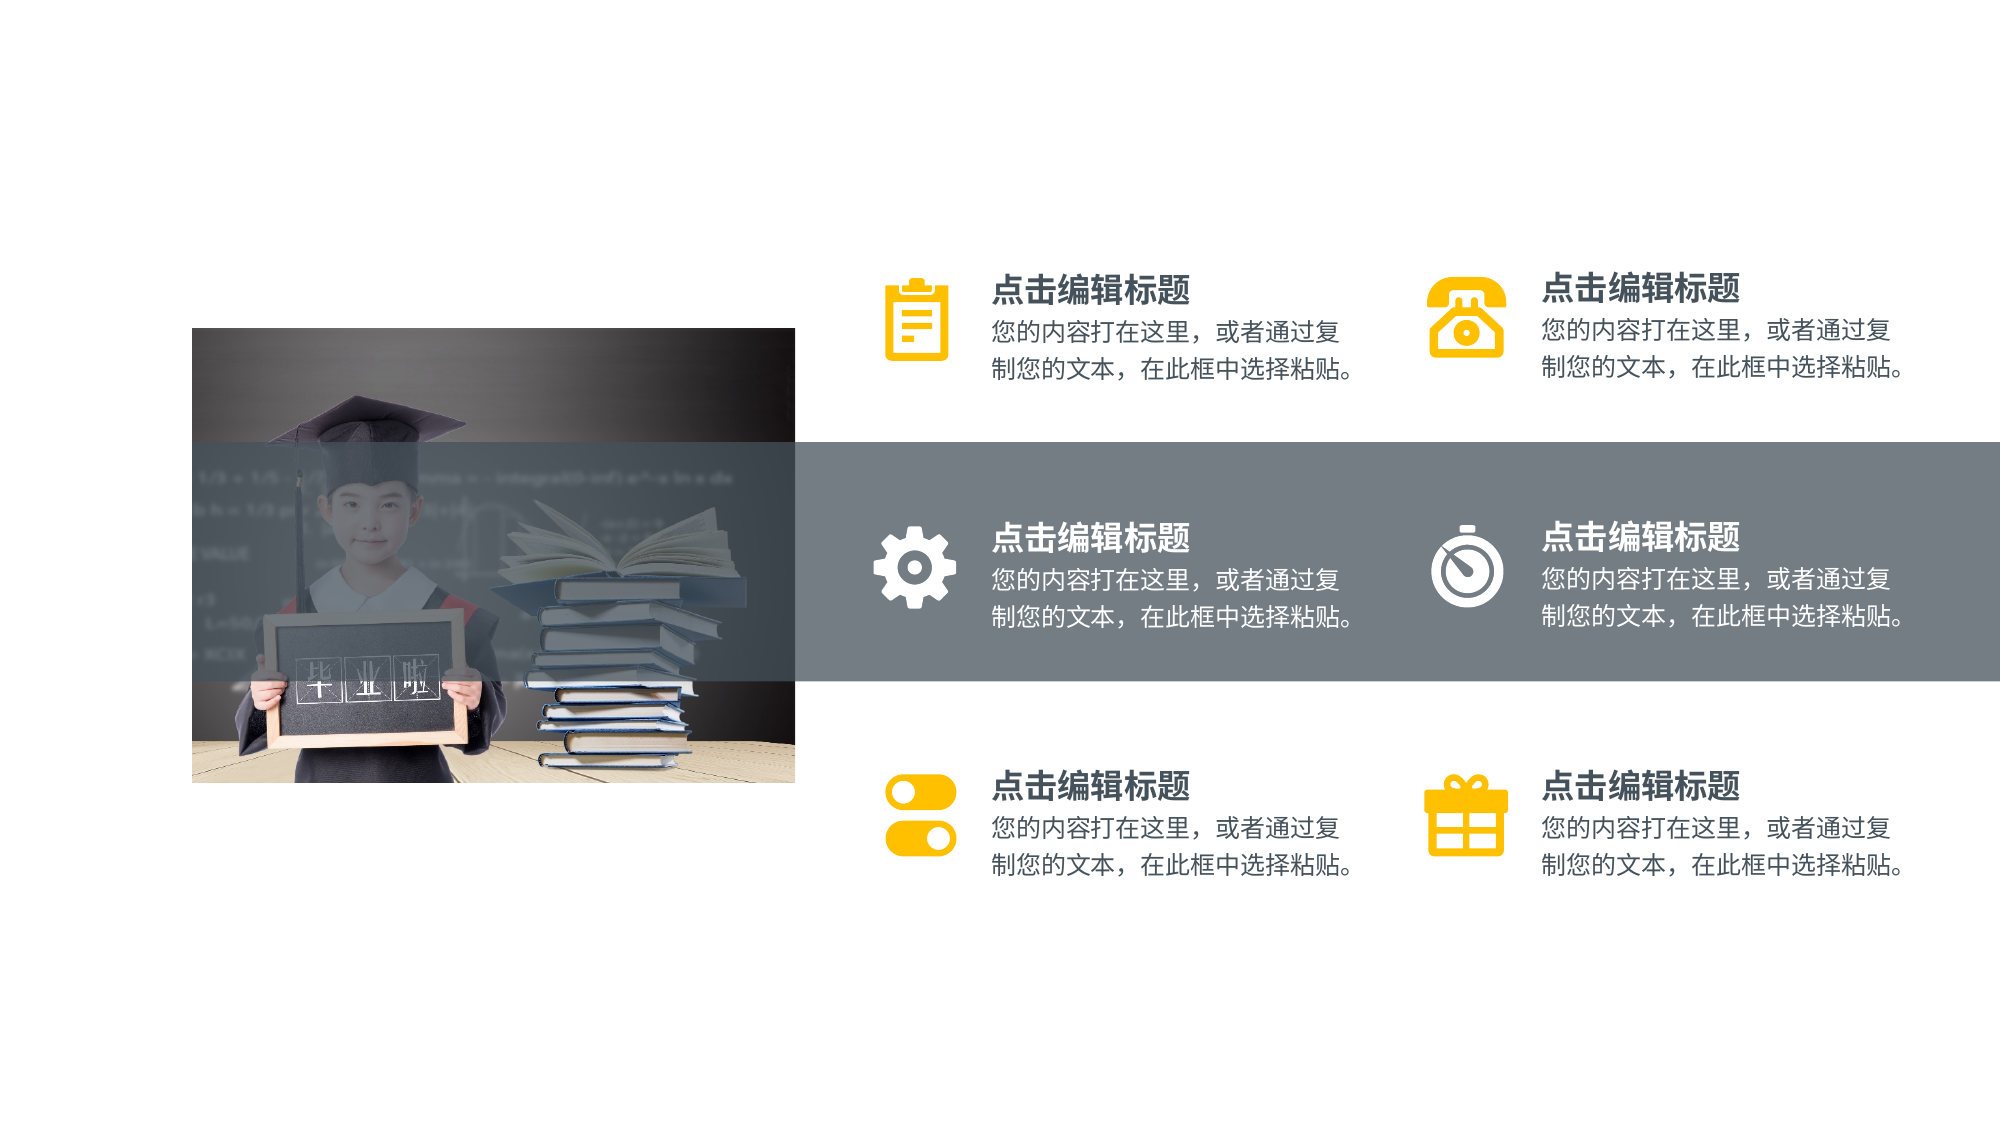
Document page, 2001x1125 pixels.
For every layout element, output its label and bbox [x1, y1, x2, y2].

text_box [885, 278, 949, 361]
text_box [873, 526, 957, 609]
text_box [1541, 765, 1906, 878]
picture [192, 328, 796, 783]
text_box [990, 517, 1356, 630]
text_box [1431, 525, 1504, 608]
text_box [1541, 267, 1906, 380]
text_box [1427, 276, 1507, 358]
text_box [990, 269, 1356, 382]
text_box [796, 441, 2000, 683]
text_box [990, 765, 1356, 878]
text_box [1541, 516, 1906, 629]
text_box [1424, 774, 1509, 857]
text_box [885, 774, 957, 857]
